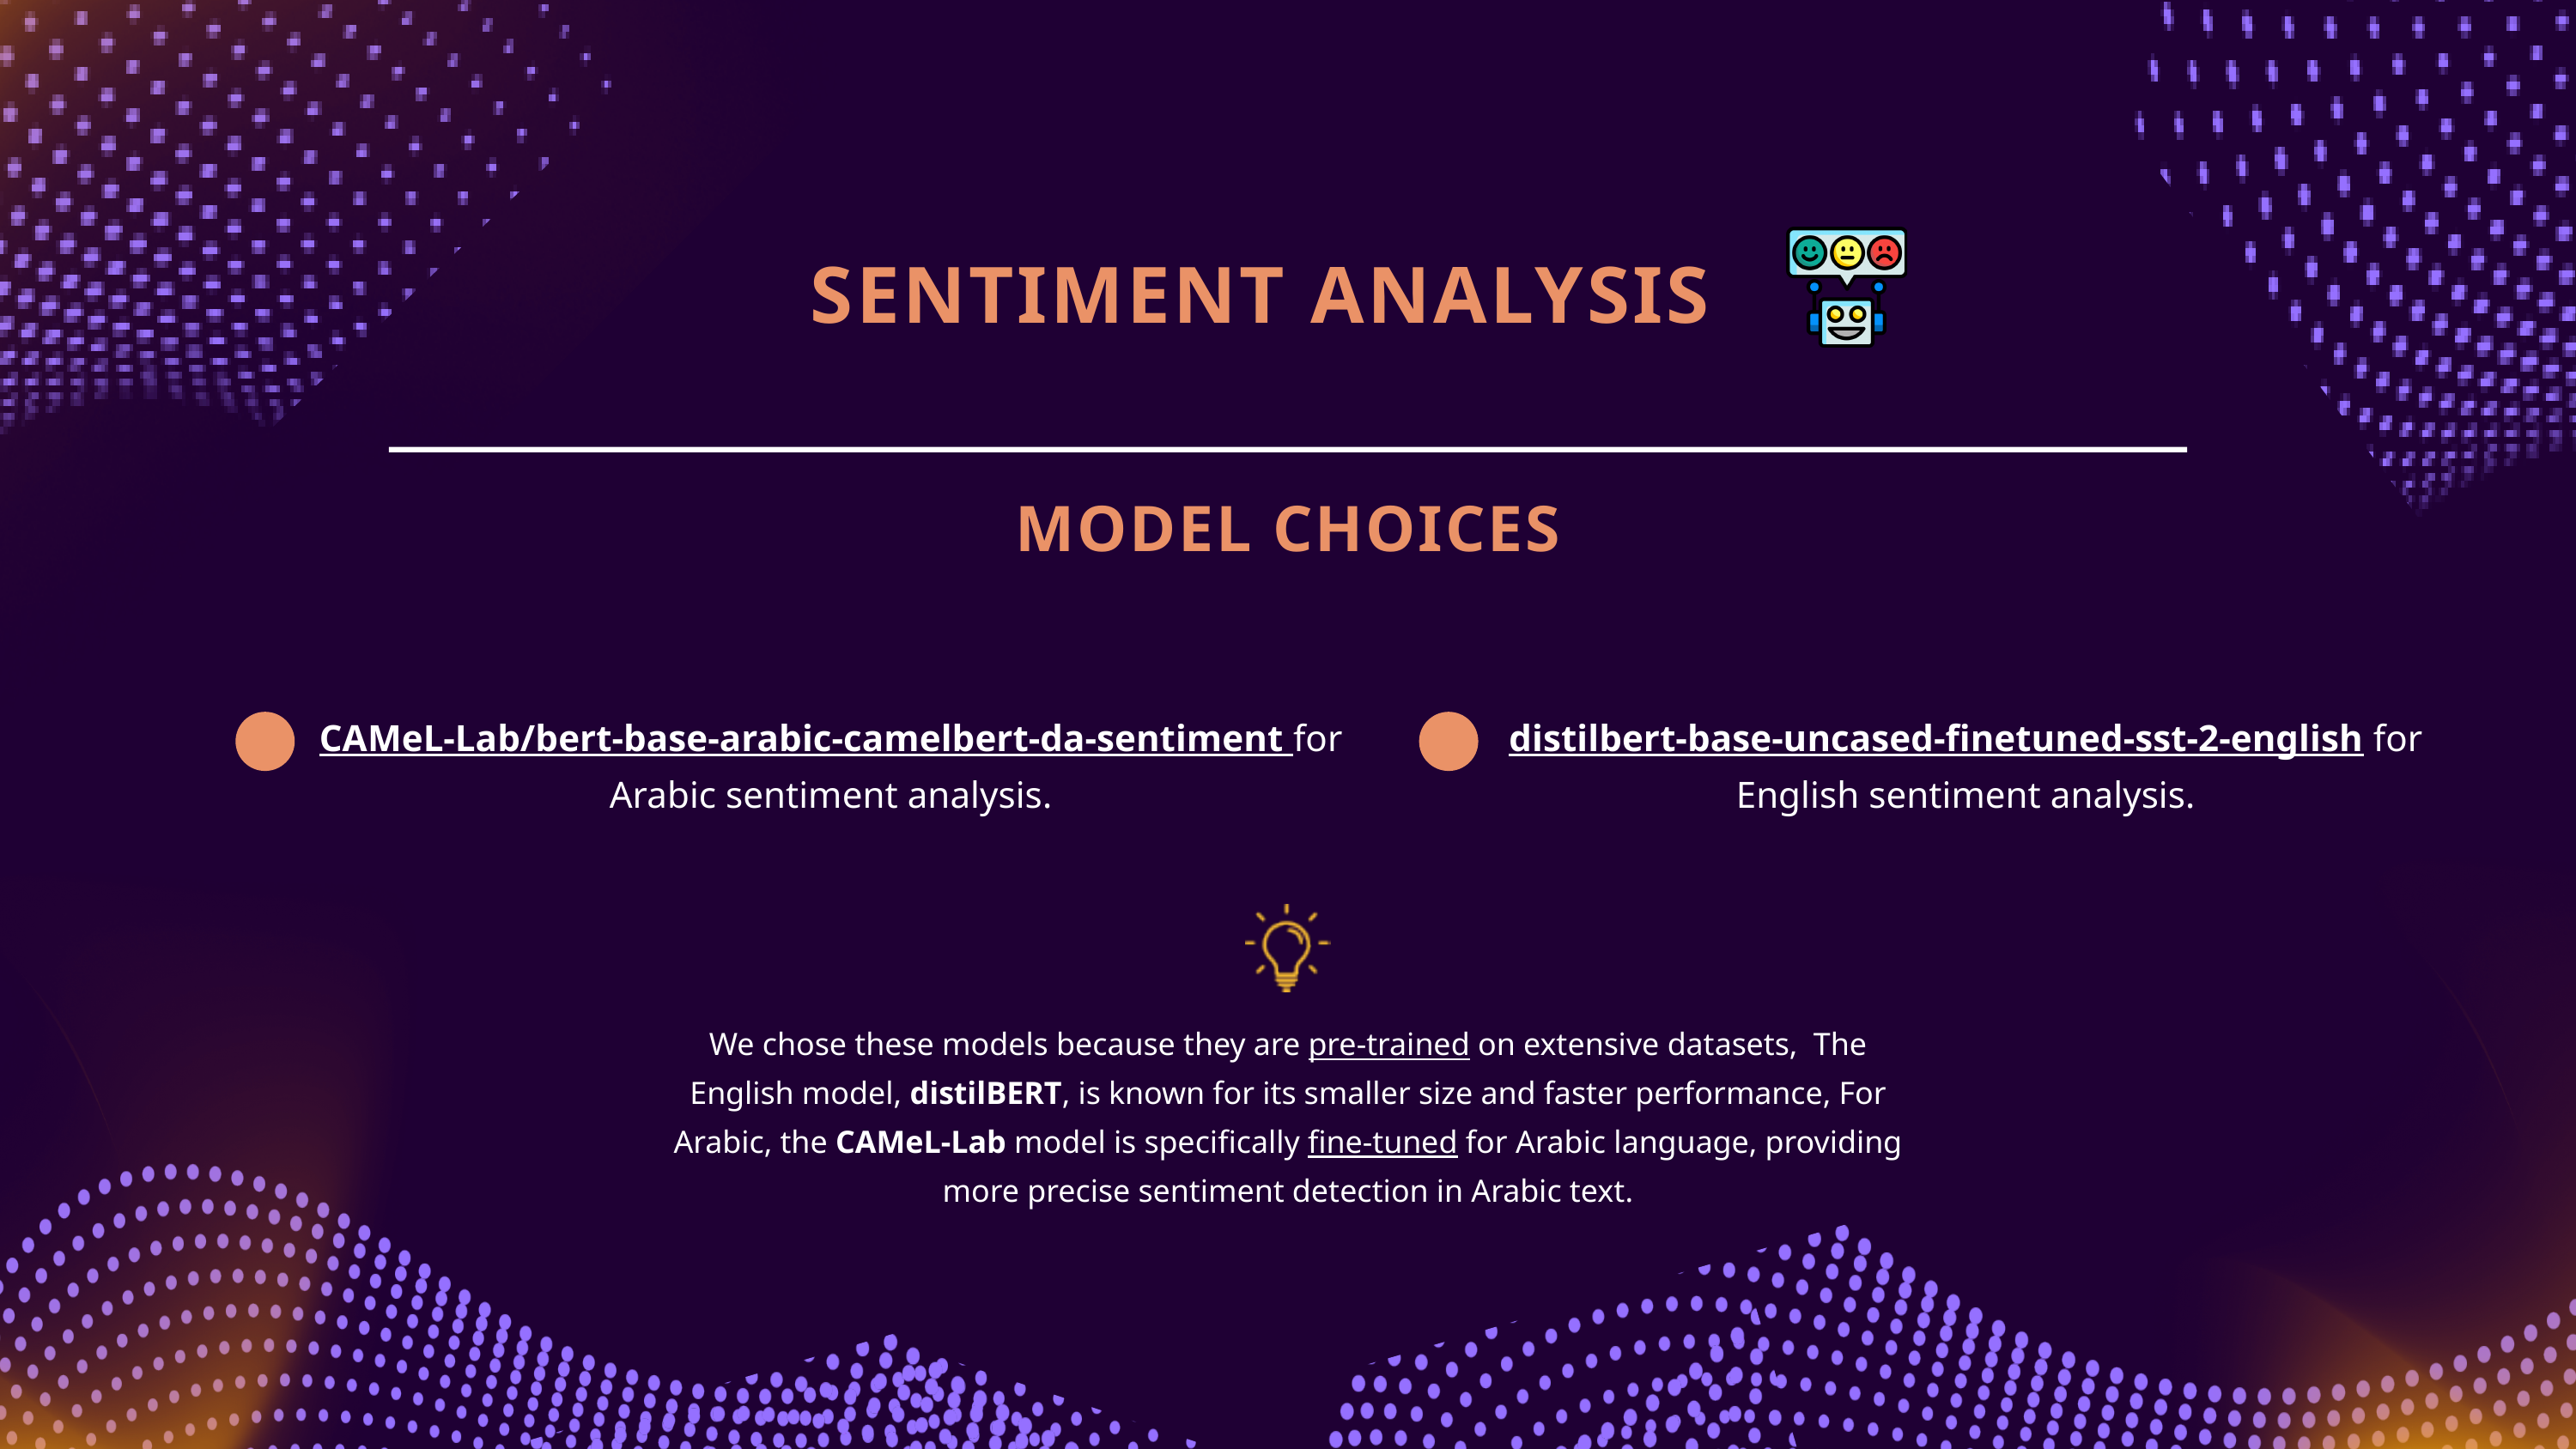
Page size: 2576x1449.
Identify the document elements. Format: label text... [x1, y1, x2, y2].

text_box [0, 870, 423, 1449]
text_box [0, 0, 924, 856]
text_box distilbert-base-uncased-finetuned-sst-2-english for English sentiment analysis. [1500, 700, 2432, 816]
text_box [2030, 0, 2576, 728]
text_box MODEL CHOICES [986, 476, 1590, 564]
text_box [499, 1208, 1798, 1449]
text_box We chose these models because they are pre-trained on extensive datasets, The English model, distilBERT, is known for its smaller size and faster performance, For Arabic, the CAMeL-Lab model is specifically fine-tuned for Arabic language, providing more precise sentiment detection in Arabic text. [653, 1013, 1923, 1208]
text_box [235, 711, 295, 772]
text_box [1419, 711, 1479, 772]
text_box SENTIMENT ANALYSIS [755, 229, 1765, 339]
text_box [1741, 1140, 2132, 1449]
text_box [1785, 227, 1908, 348]
text_box CAMeL-Lab/bert-base-arabic-camelbert-da-sentiment for Arabic sentiment analysis. [317, 700, 1345, 816]
text_box [2132, 855, 2576, 1449]
text_box [1245, 904, 1331, 992]
text_box [423, 1184, 880, 1449]
